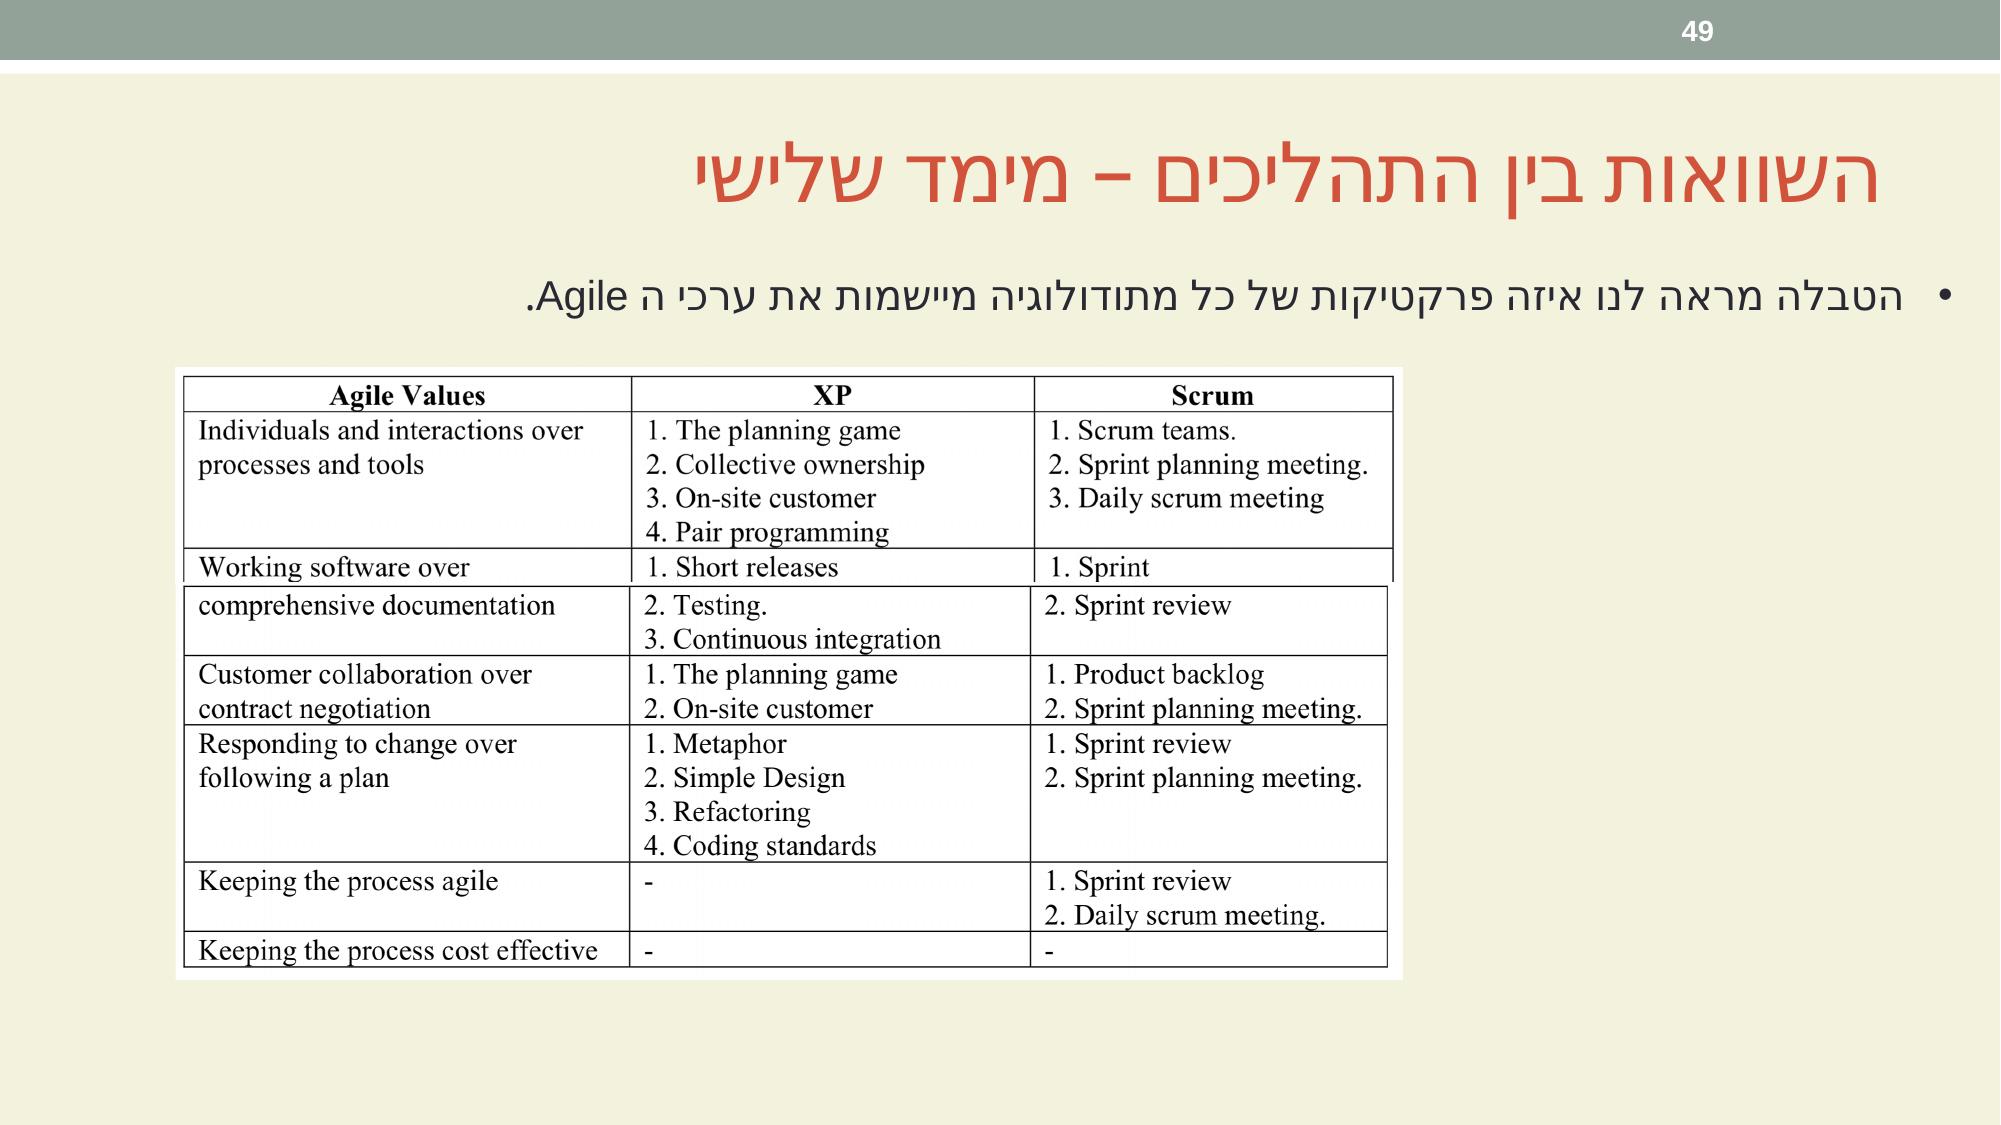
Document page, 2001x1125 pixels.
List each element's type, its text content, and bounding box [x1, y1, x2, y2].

text_box הטבלה מראה לנו איזה פרקטיקות של כל מתודולוגיה מיישמות את ערכי ה Agile. [99, 261, 1968, 327]
picture [175, 367, 1431, 980]
title השוואות בין התהליכים – מימד שלישי [99, 87, 1900, 250]
slide_number 49 [1666, 3, 1900, 57]
